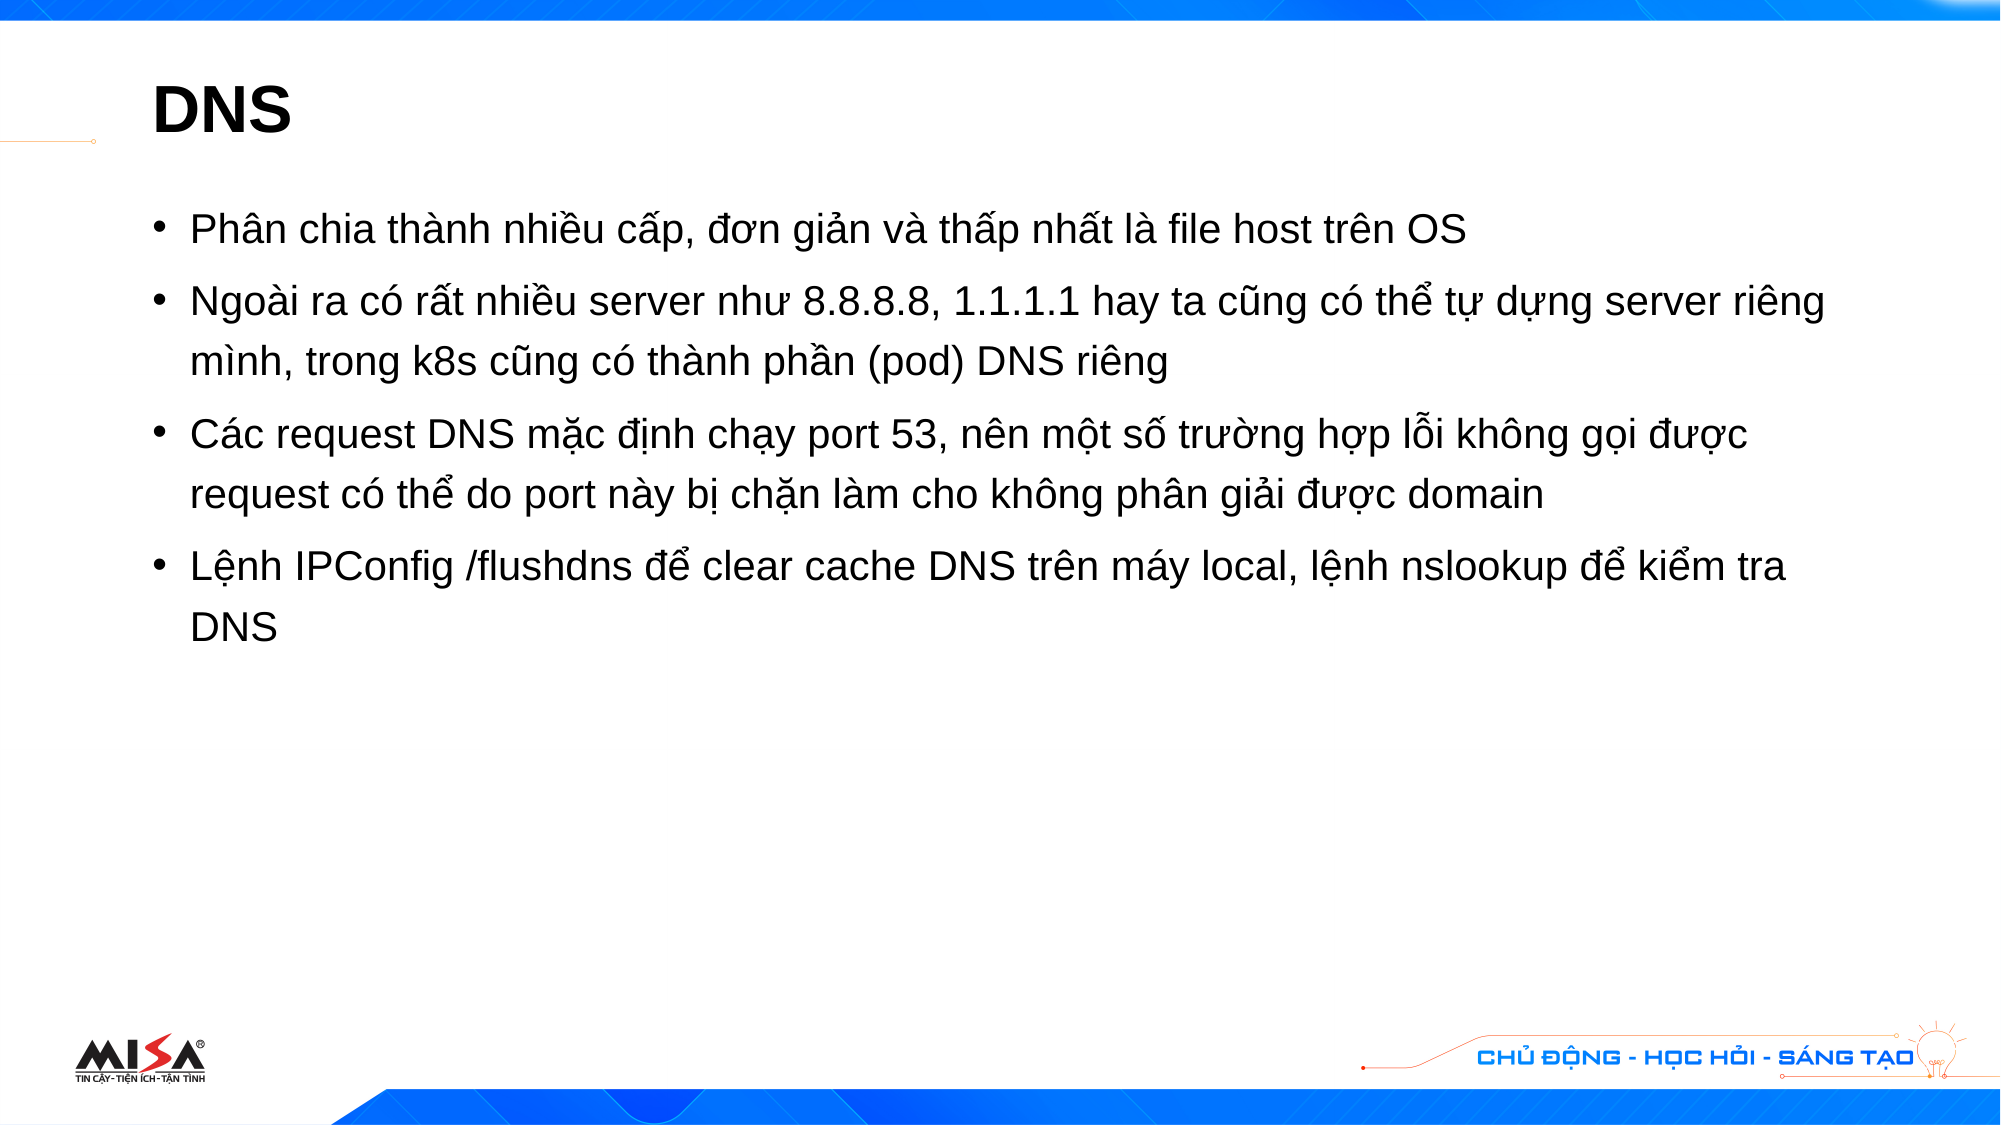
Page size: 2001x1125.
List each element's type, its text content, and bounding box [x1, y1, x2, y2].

list Phân chia thành nhiều cấp, đơn giản và thấp nhất là file host trên OS Ngoài ra có rất nhiều server như 8.8.8.8, 1.1.1.1 hay ta cũng có thể tự dựng server riêng mình, trong k8s cũng có thành phần (pod) DNS riêng Các request DNS mặc định chạy port 53, nên một số trường hợp lỗi không gọi được request có thể do port này bị chặn làm cho không phân giải được domain Lệnh IPConfig /flushdns để clear cache DNS trên máy local, lệnh nslookup để kiểm tra DNS [137, 183, 1863, 895]
title DNS [137, 59, 1863, 163]
picture [0, 0, 2001, 1125]
